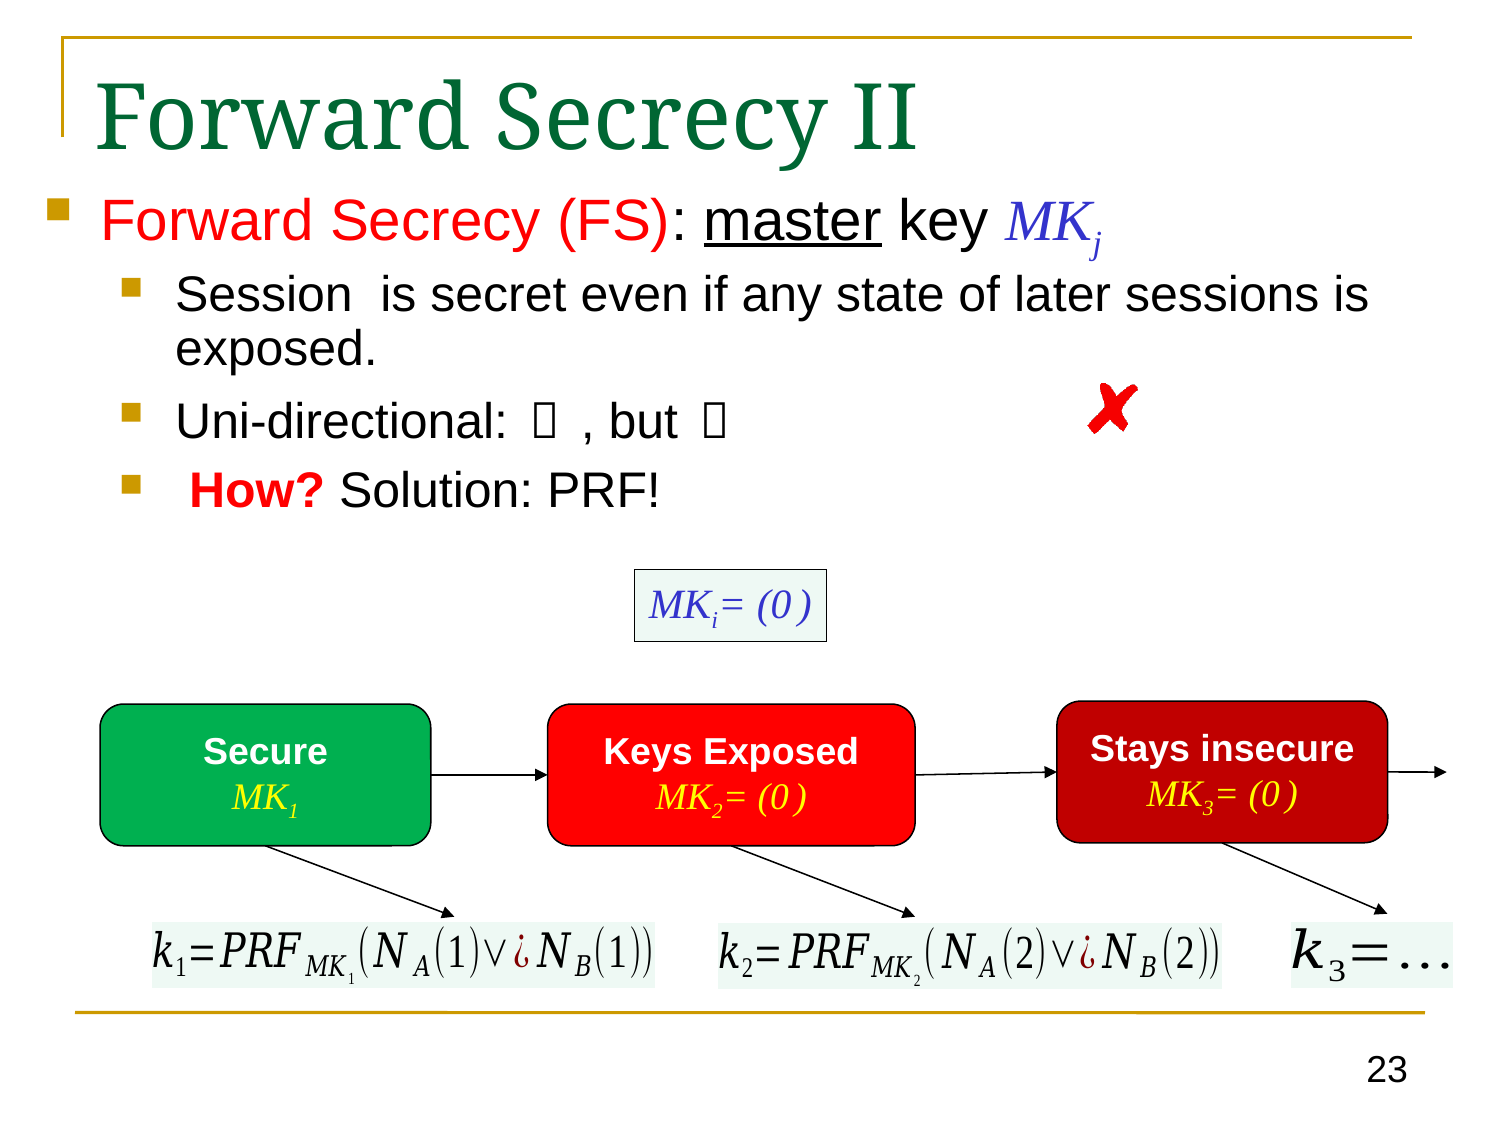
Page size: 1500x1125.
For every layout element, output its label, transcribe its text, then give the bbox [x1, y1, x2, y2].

text_box Secure MK1 [100, 704, 431, 846]
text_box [265, 845, 455, 917]
text_box 23 [1351, 1023, 1424, 1098]
title Forward Secrecy II [79, 50, 1418, 171]
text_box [1221, 842, 1388, 914]
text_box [914, 771, 1058, 776]
picture [1086, 382, 1139, 434]
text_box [731, 845, 916, 917]
